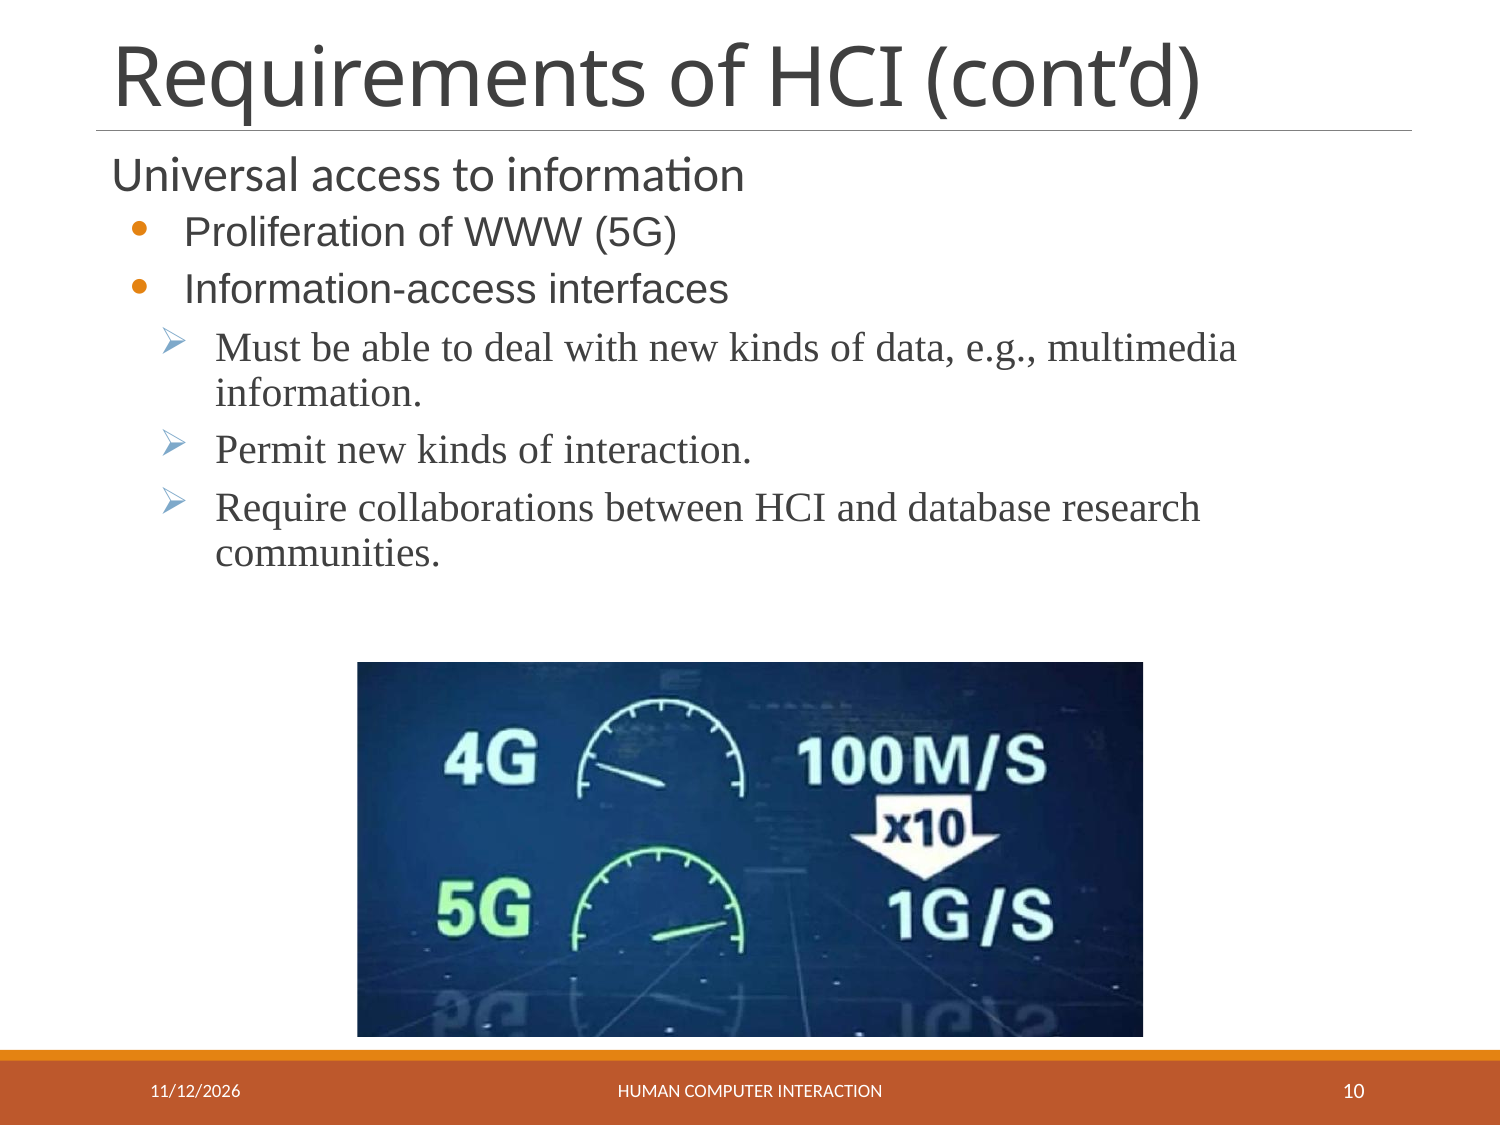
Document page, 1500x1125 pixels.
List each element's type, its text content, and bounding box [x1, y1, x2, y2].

footer Human Computer Interaction [453, 1059, 1047, 1120]
picture [356, 662, 1144, 1037]
title Requirements of HCI (cont’d) [96, 19, 1413, 131]
list Universal access to information Proliferation of WWW (5G) Information-access interfaces Must be able to deal with new kinds of data, e.g., multimedia information. Permit new kinds of interaction. Require collaborations between HCI and database research communities. [96, 140, 1413, 1034]
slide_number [135, 1059, 440, 1120]
slide_number 10 [1218, 1059, 1380, 1120]
